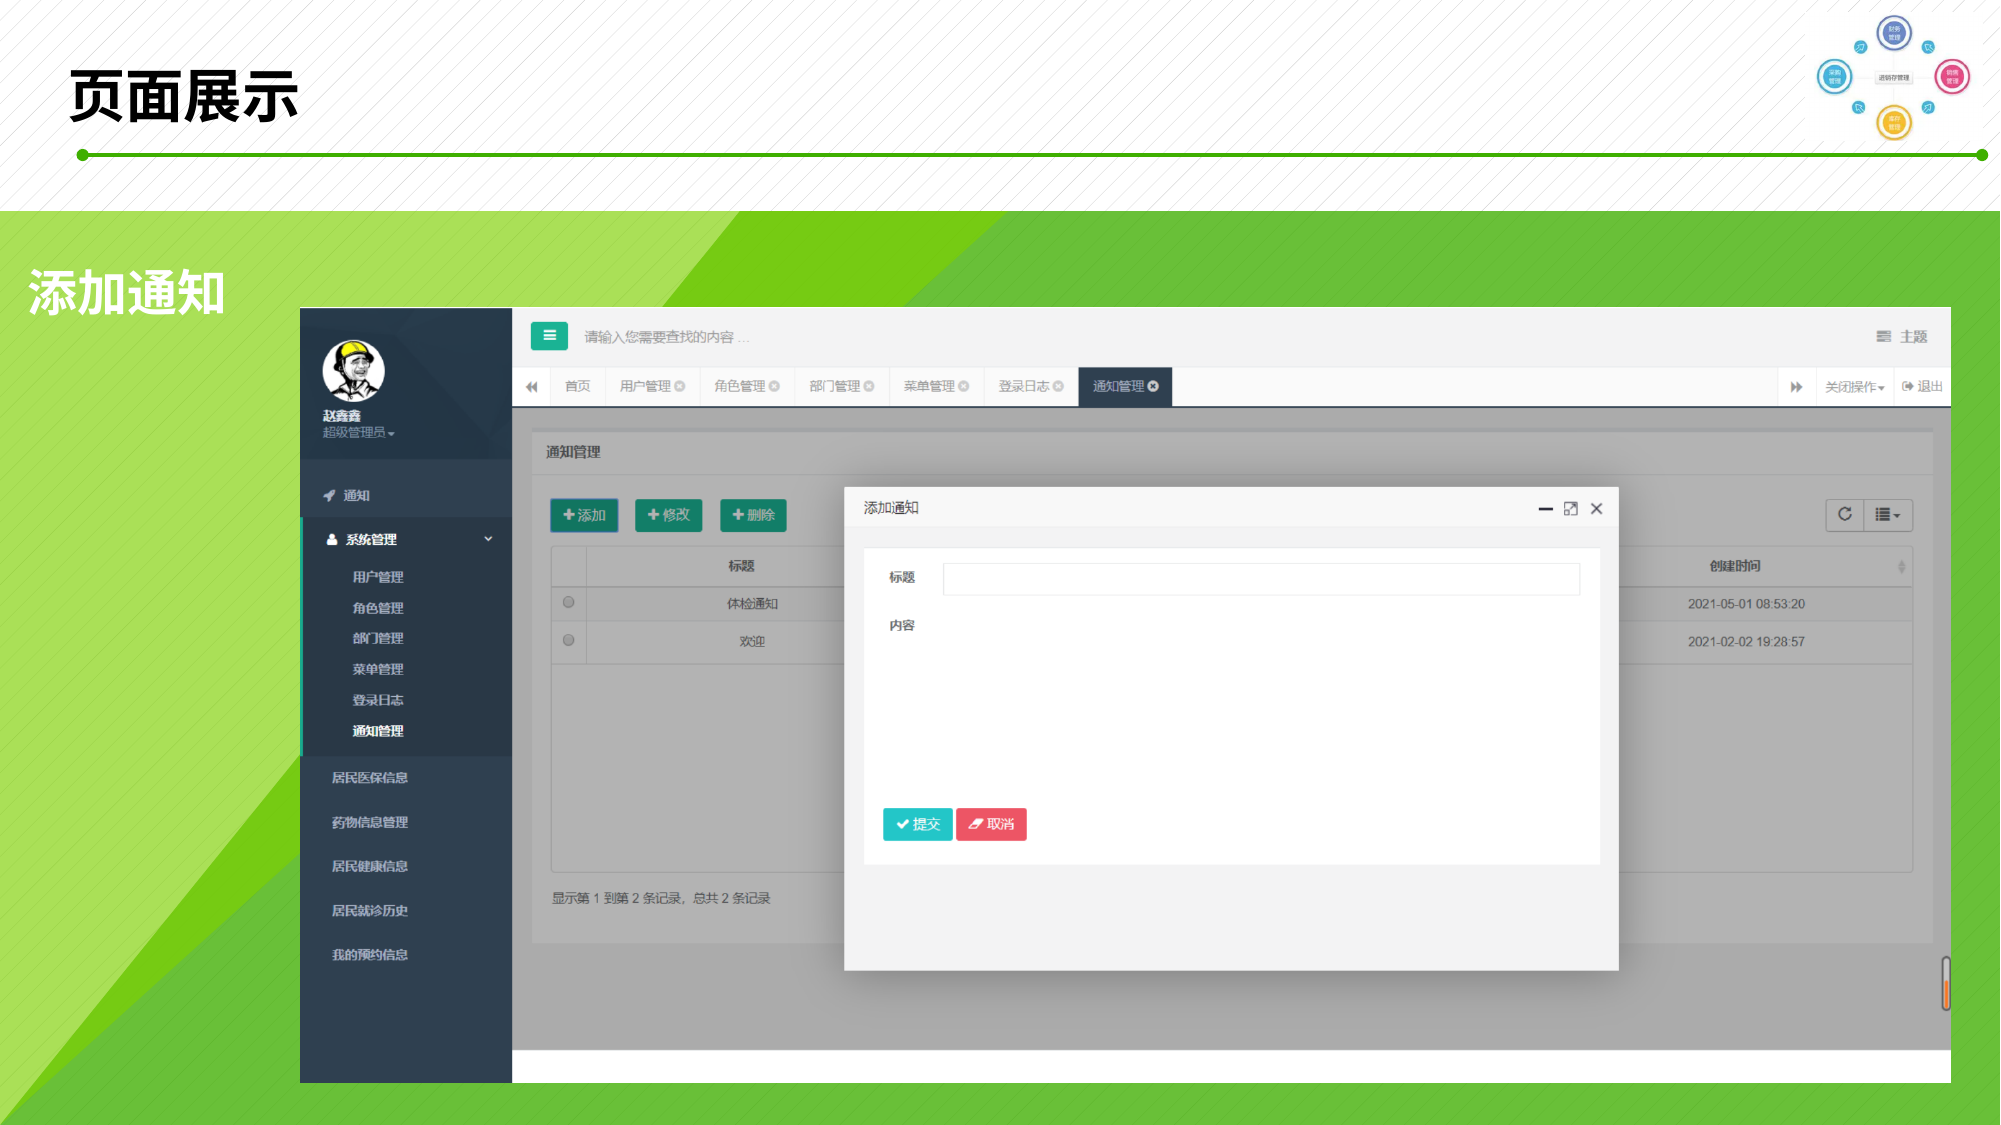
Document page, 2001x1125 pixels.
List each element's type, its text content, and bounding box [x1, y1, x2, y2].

text_box [0, 210, 1010, 1125]
picture [300, 307, 1951, 1084]
text_box 添加通知 [13, 254, 301, 330]
text_box [2, 210, 2000, 1125]
list 页面展示 [52, 41, 558, 156]
picture [1805, 12, 1983, 141]
